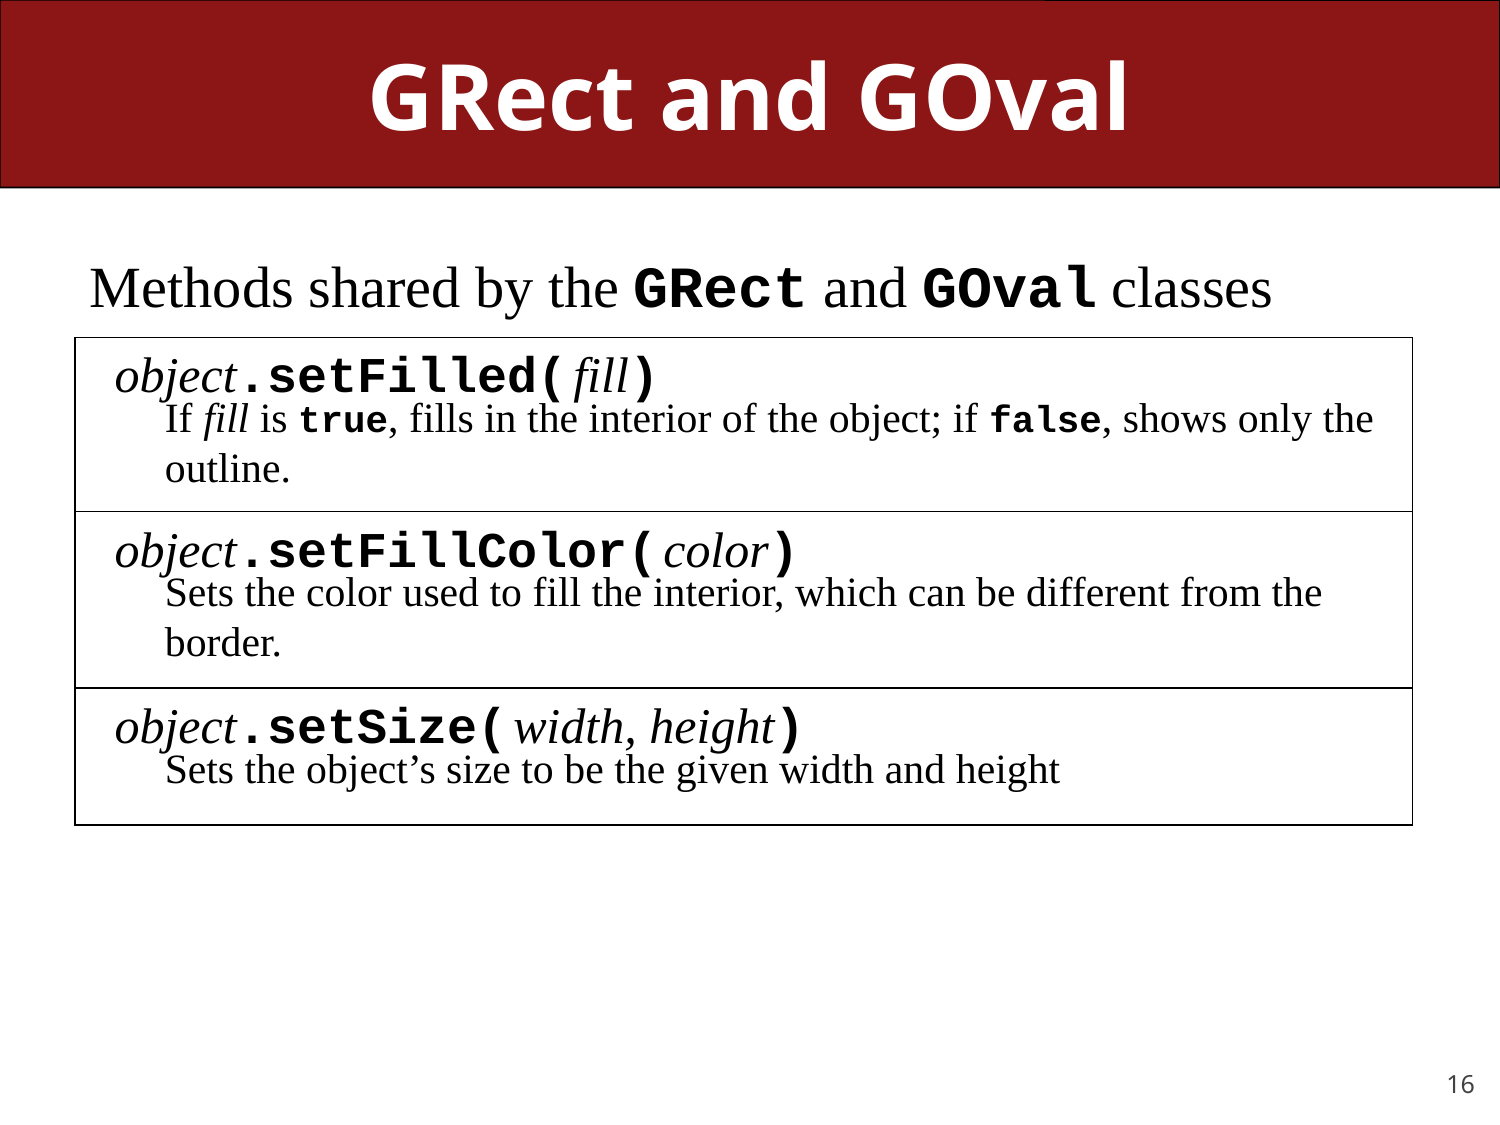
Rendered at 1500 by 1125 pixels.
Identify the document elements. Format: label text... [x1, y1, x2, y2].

text_box Sets the color used to fill the interior, which can be different from the border. [150, 557, 1400, 673]
text_box If fill is true, fills in the interior of the object; if false, shows only the outline. [150, 383, 1400, 499]
text_box object.setSize( width, height) [99, 686, 1388, 761]
text_box [74, 337, 1413, 511]
text_box [74, 511, 1413, 688]
text_box object.setFilled( fill) [99, 335, 1388, 411]
text_box object.setFillColor( color) [99, 509, 1388, 585]
text_box Methods shared by the GRect and GOval classes [74, 249, 1425, 328]
text_box [74, 688, 1413, 825]
text_box Sets the object’s size to be the given width and height [150, 734, 1400, 800]
title GRect and GOval [75, 0, 1425, 188]
